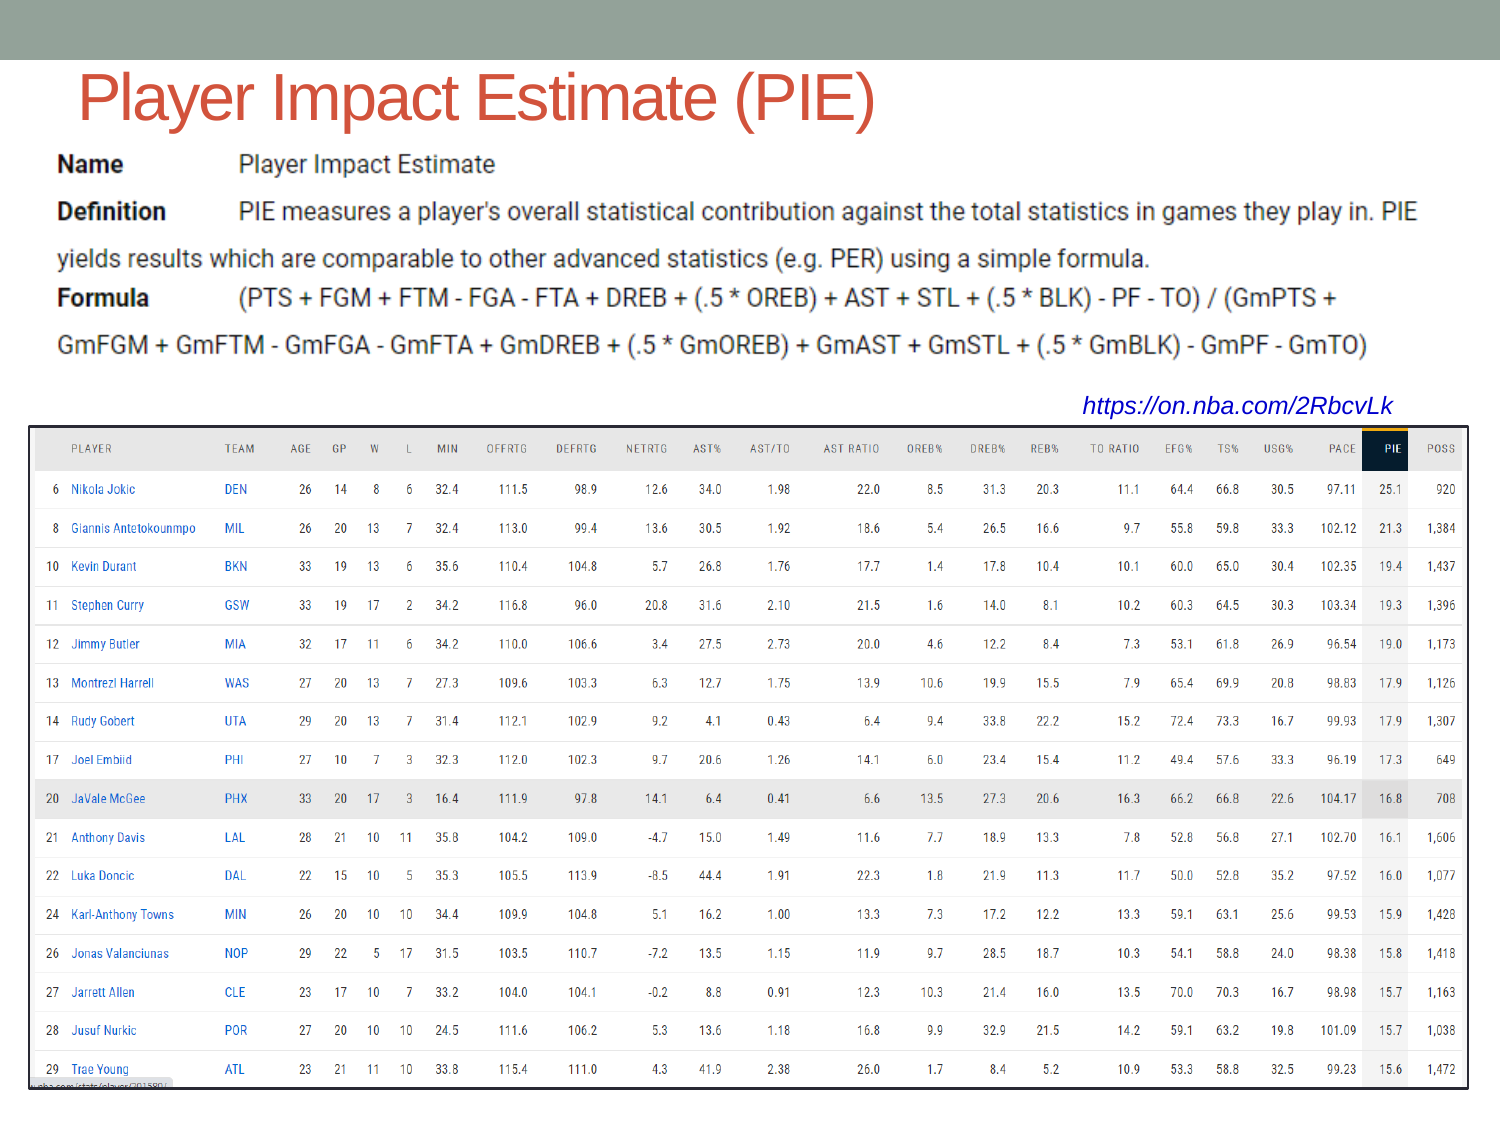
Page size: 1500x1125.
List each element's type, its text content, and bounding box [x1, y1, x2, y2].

picture [30, 427, 1468, 1088]
text_box https://on.nba.com/2RbcvLk [1068, 383, 1409, 424]
picture [37, 134, 1438, 373]
title Player Impact Estimate (PIE) [62, 12, 1413, 131]
